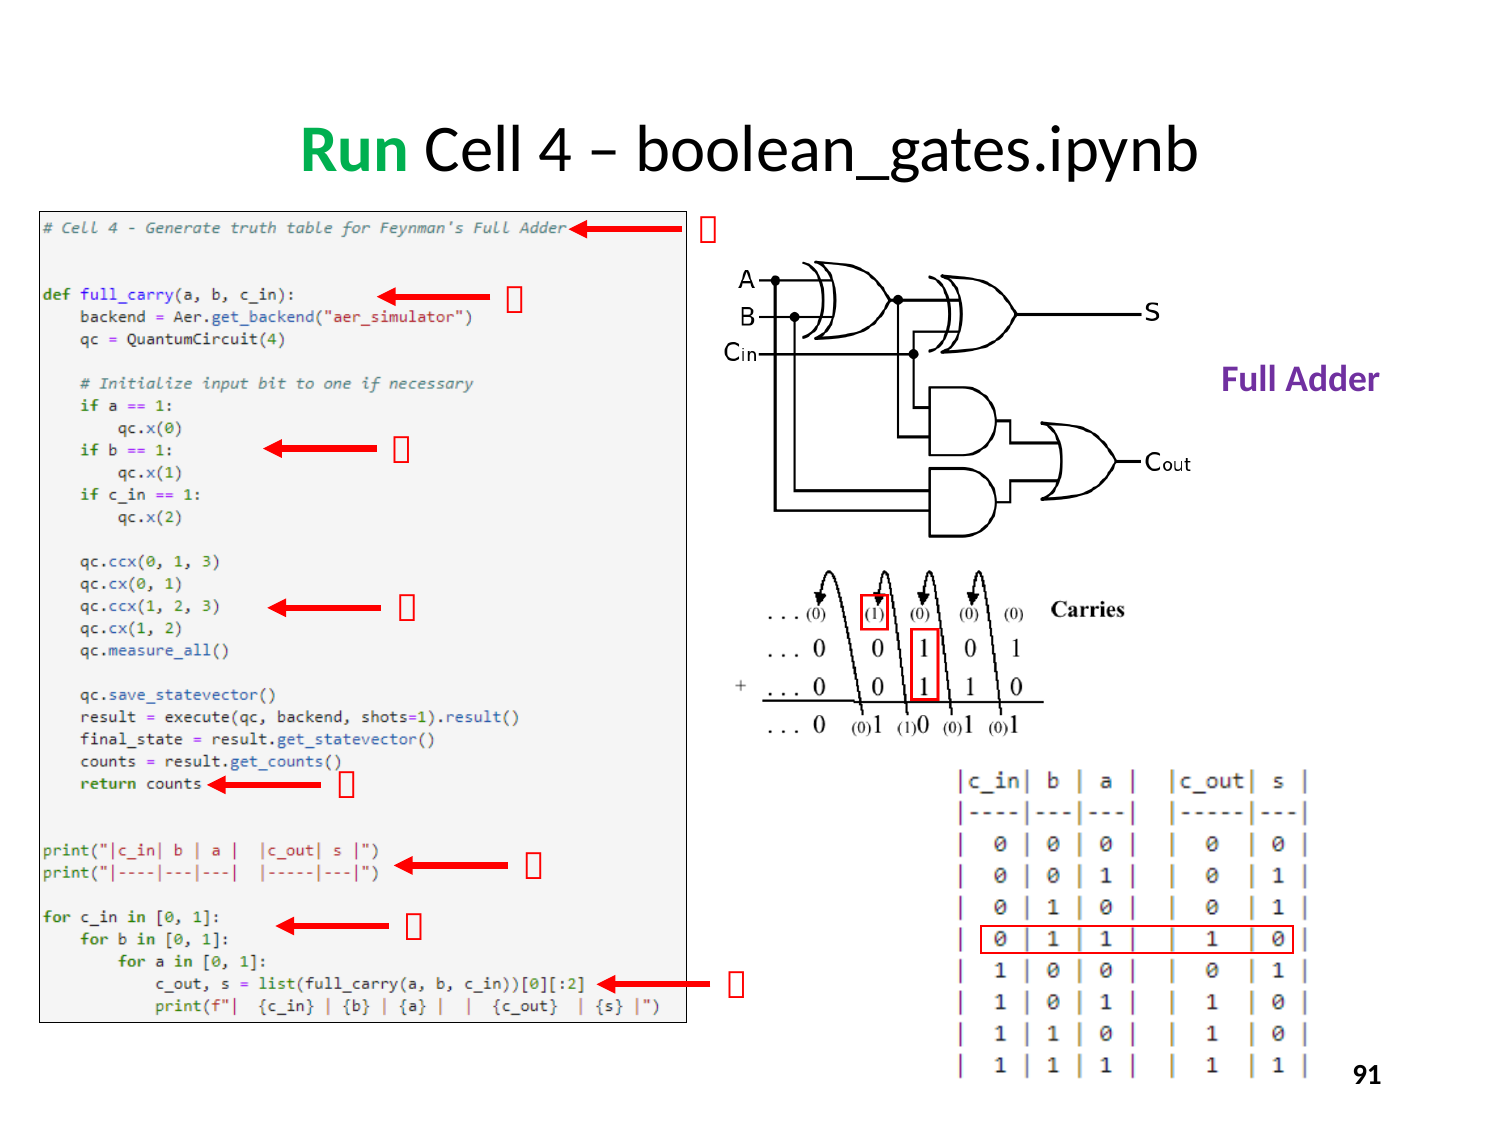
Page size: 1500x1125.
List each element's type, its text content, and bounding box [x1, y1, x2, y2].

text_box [267, 576, 444, 638]
text_box Full Adder [1204, 346, 1399, 407]
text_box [262, 418, 439, 480]
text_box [568, 198, 746, 260]
title Run Cell 4 – boolean_gates.ipynb [103, 59, 1397, 241]
slide_number 91 [1059, 1042, 1397, 1103]
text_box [376, 268, 552, 329]
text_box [206, 753, 384, 815]
picture [39, 211, 687, 1023]
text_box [393, 835, 571, 896]
picture [947, 755, 1323, 1097]
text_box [596, 953, 774, 1014]
picture [726, 558, 1137, 745]
picture [713, 256, 1204, 548]
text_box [275, 895, 451, 957]
